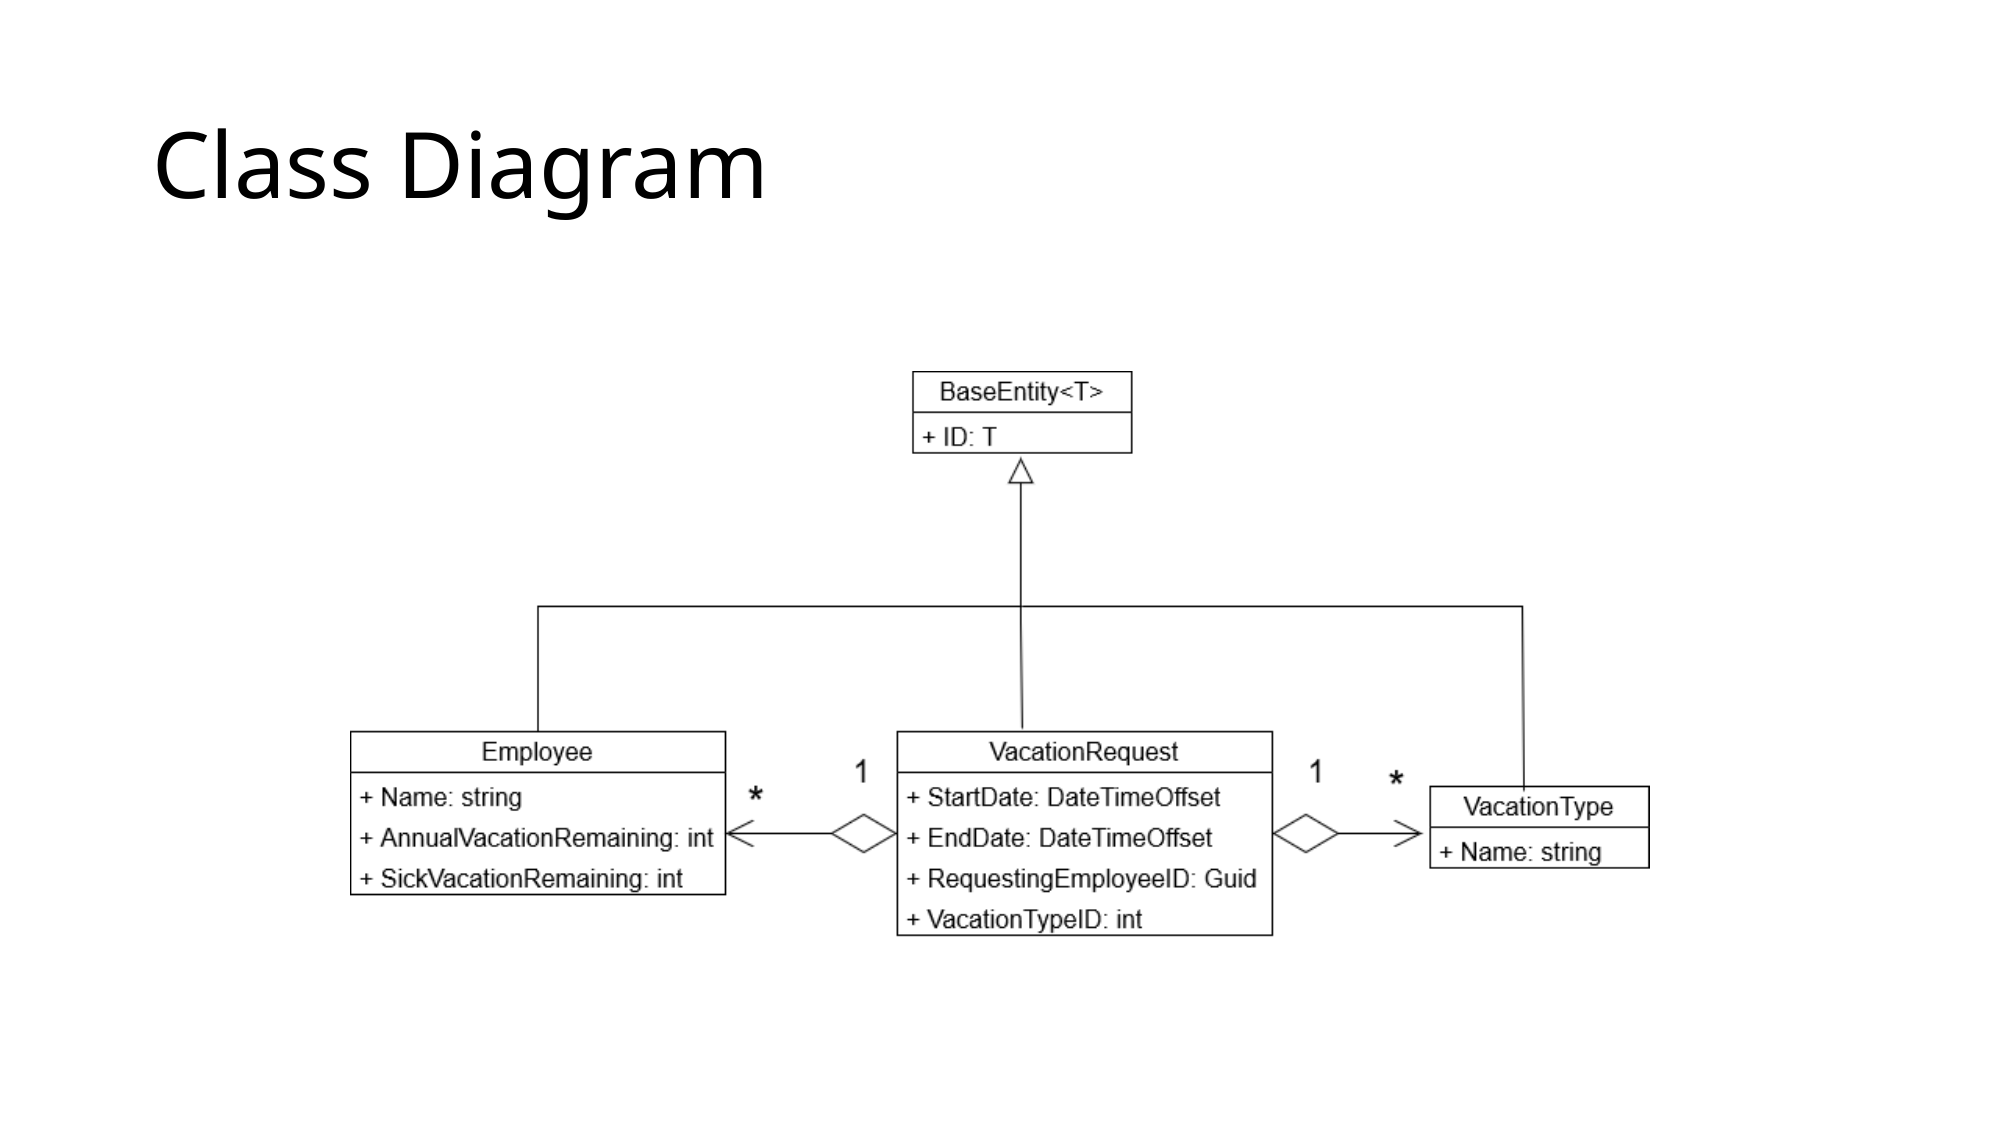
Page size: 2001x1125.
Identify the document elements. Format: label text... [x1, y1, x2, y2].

title Class Diagram [137, 59, 1863, 278]
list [349, 371, 1650, 941]
